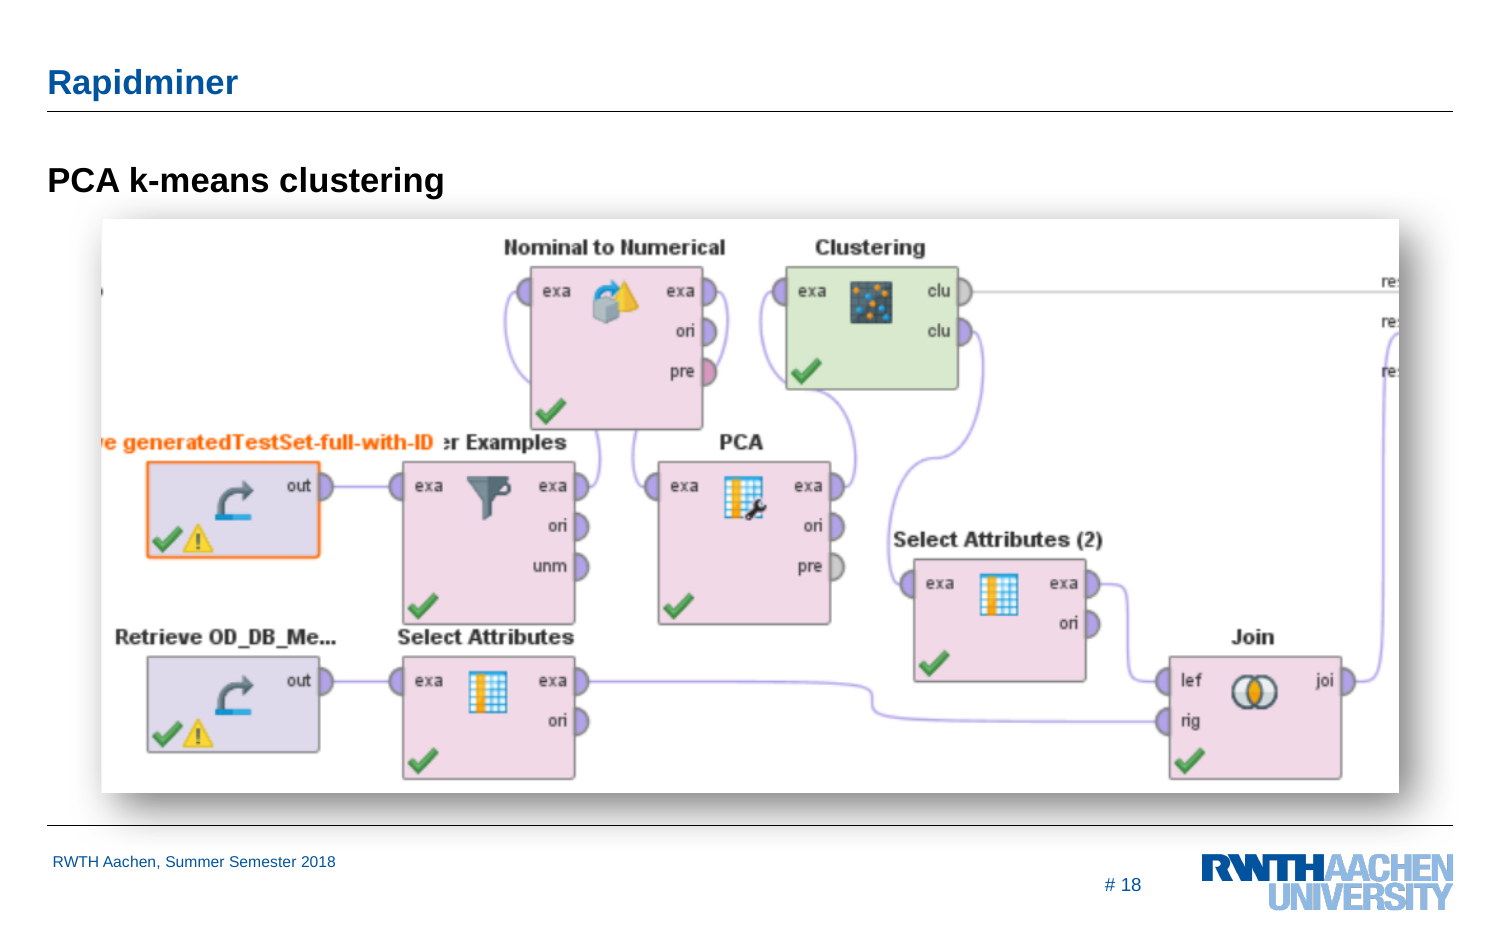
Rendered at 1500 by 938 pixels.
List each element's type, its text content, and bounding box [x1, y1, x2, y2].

title Rapidminer [47, 27, 1453, 102]
picture [101, 219, 1399, 793]
picture [1181, 826, 1474, 938]
list PCA k-means clustering [47, 157, 1453, 192]
slide_number # 18 [1090, 854, 1241, 905]
